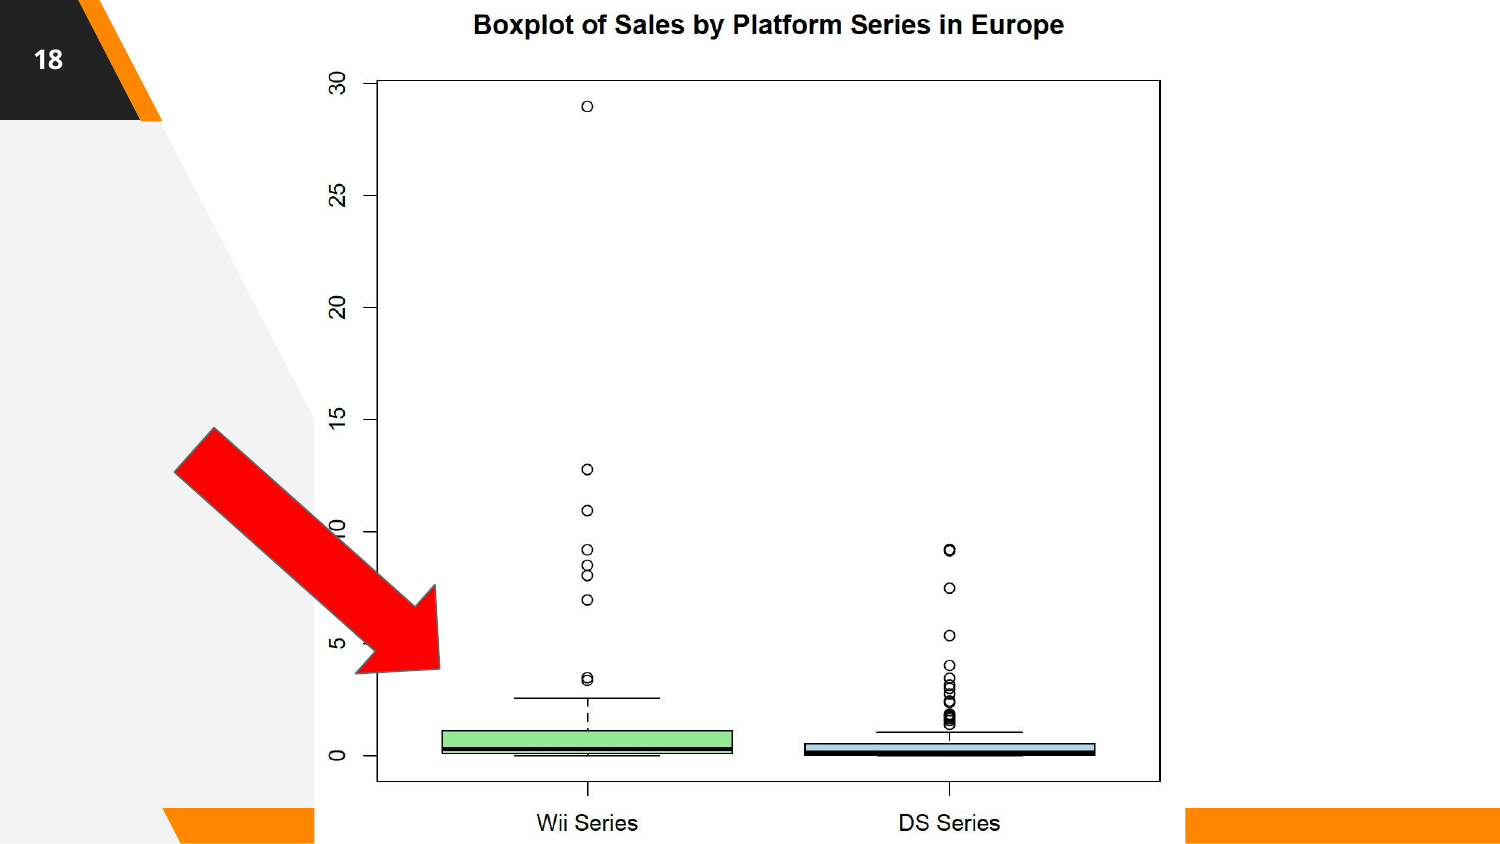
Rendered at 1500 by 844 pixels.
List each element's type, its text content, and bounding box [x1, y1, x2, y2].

text_box 18 [31, 40, 67, 75]
text_box [174, 427, 440, 674]
text_box [314, 0, 1186, 844]
